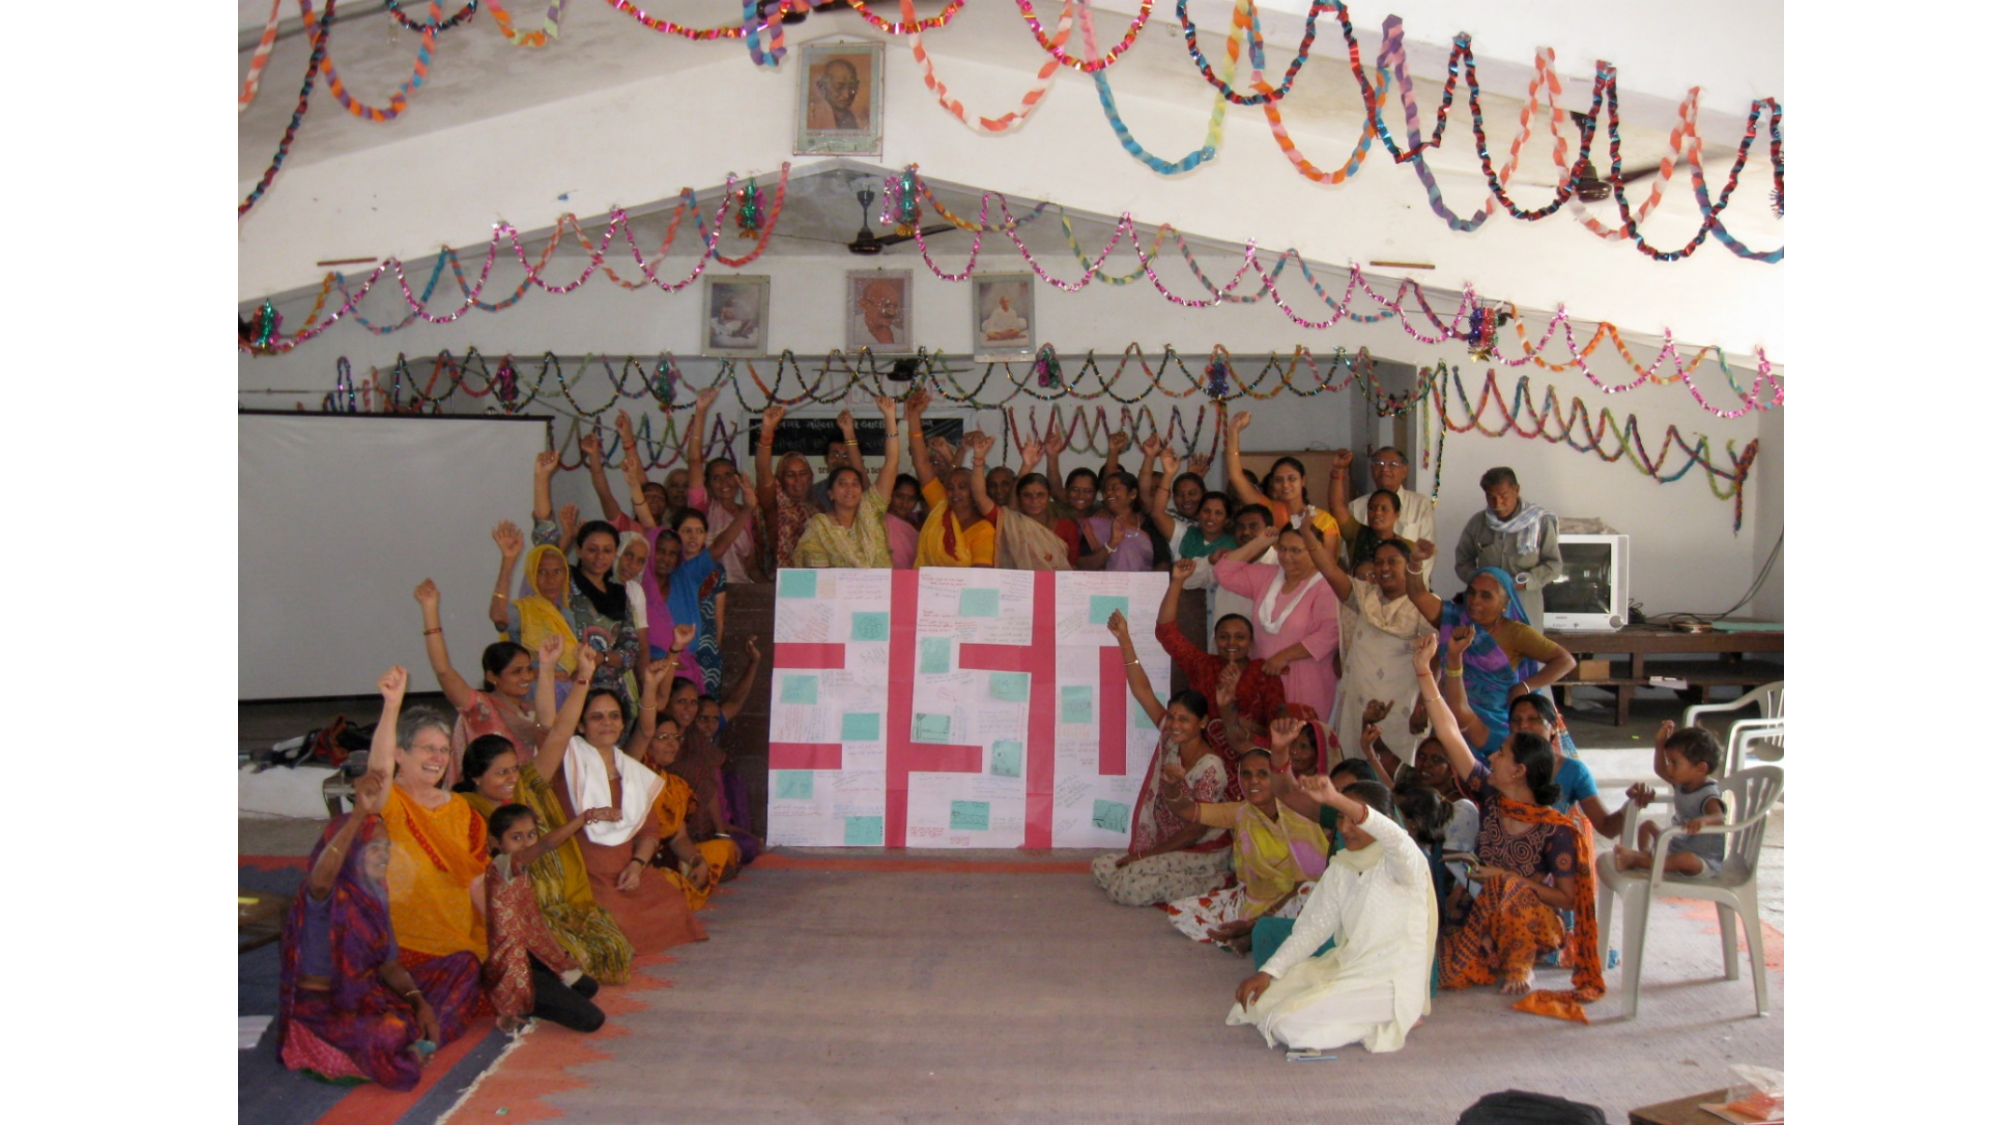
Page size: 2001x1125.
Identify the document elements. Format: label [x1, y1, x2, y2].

picture [238, 0, 1784, 1125]
